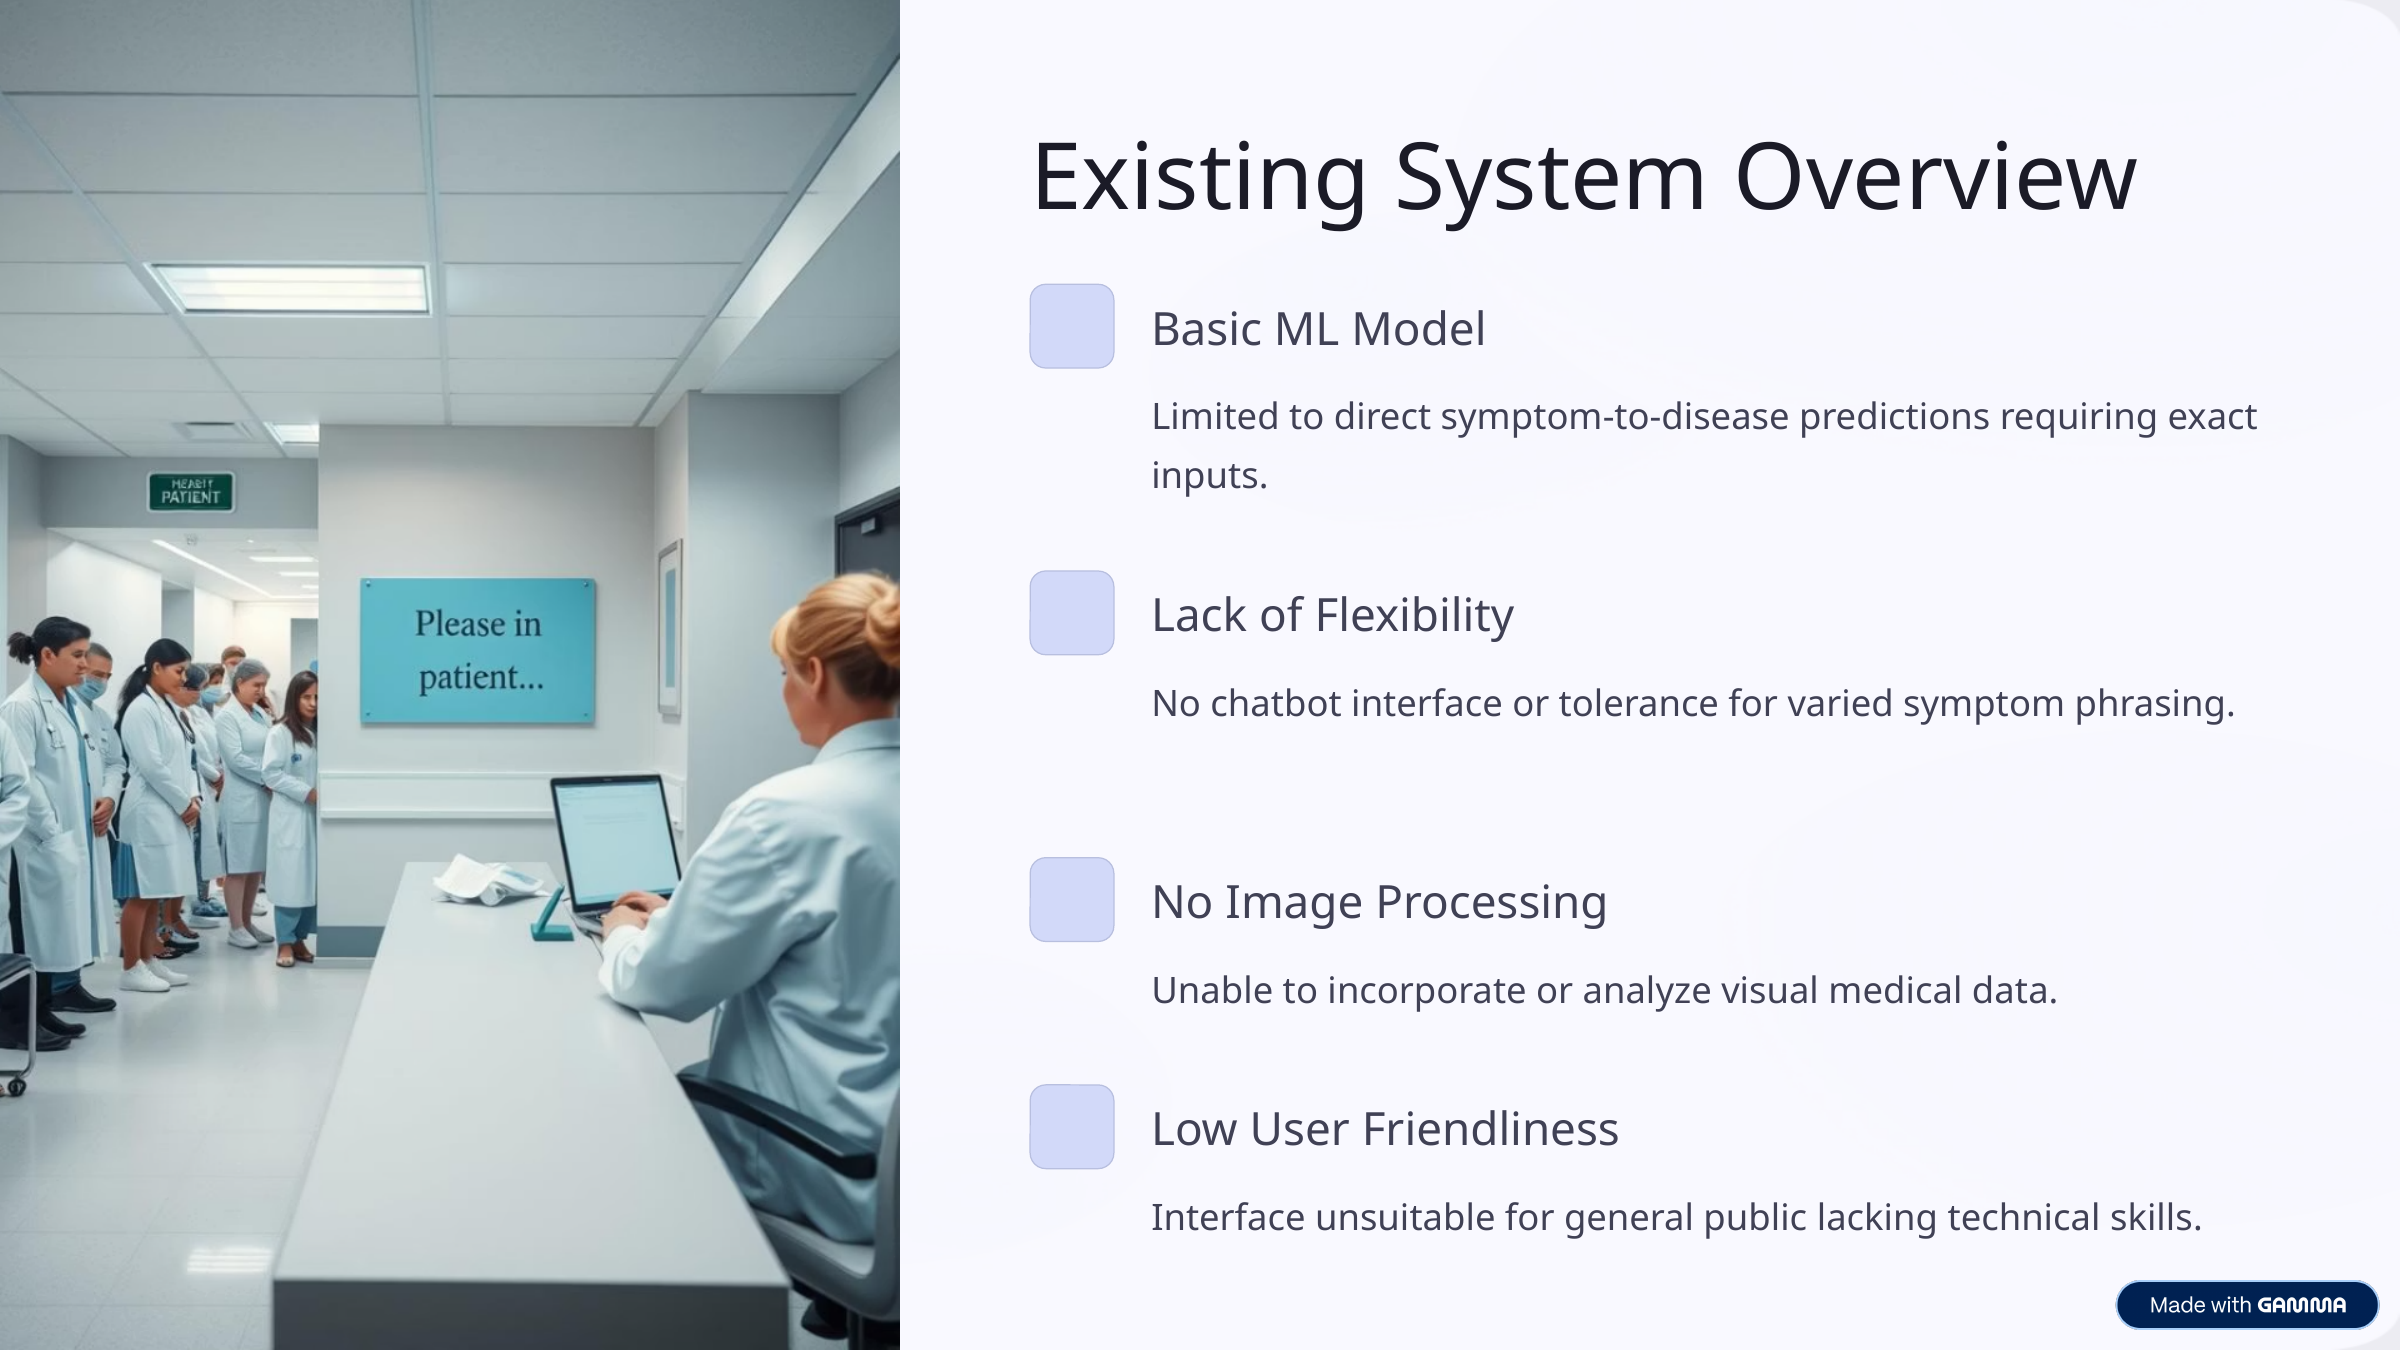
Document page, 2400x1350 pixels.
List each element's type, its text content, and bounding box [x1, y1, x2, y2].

text_box Basic ML Model [1151, 297, 1617, 356]
text_box No chatbot interface or tolerance for varied symptom phrasing. [1151, 664, 2270, 784]
text_box Lack of Flexibility [1151, 583, 1617, 642]
text_box No Image Processing [1151, 870, 1617, 929]
text_box [1030, 284, 1114, 369]
text_box [1030, 857, 1114, 942]
text_box Limited to direct symptom-to-disease predictions requiring exact inputs. [1151, 377, 2270, 497]
text_box Existing System Overview [1030, 112, 2191, 229]
text_box Unable to incorporate or analyze visual medical data. [1151, 950, 2270, 1011]
text_box Low User Friendliness [1151, 1097, 1644, 1156]
picture [0, 0, 900, 1350]
picture [2106, 1271, 2389, 1339]
text_box [1030, 570, 1114, 655]
text_box [1030, 1084, 1114, 1169]
text_box Interface unsuitable for general public lacking technical skills. [1151, 1178, 2270, 1238]
